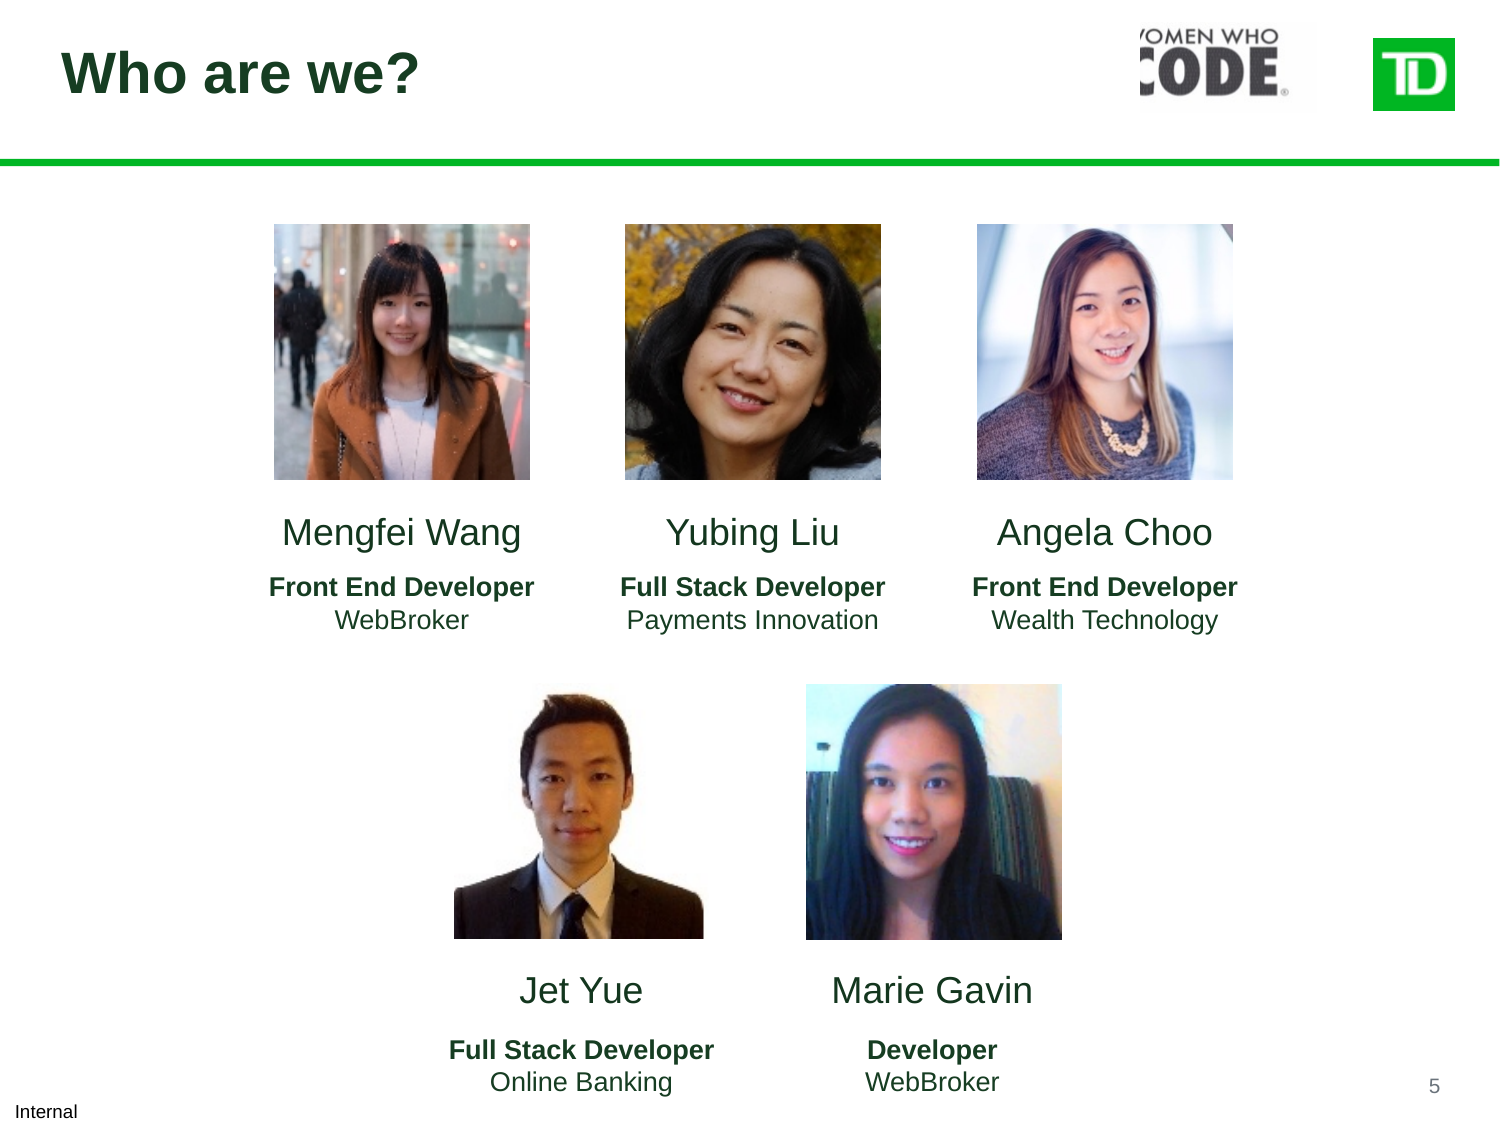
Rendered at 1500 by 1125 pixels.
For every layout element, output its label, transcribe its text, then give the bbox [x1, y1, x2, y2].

slide_number 5 [1348, 1065, 1456, 1102]
picture [624, 224, 881, 481]
picture [273, 224, 530, 481]
picture [977, 224, 1233, 481]
text_box Front End Developer Wealth Technology [947, 562, 1263, 643]
picture [806, 684, 1062, 940]
text_box Jet Yue [438, 958, 724, 1019]
text_box Developer WebBroker [774, 1024, 1090, 1105]
list [37, 199, 1448, 1065]
text_box Mengfei Wang [259, 500, 545, 560]
text_box Marie Gavin [789, 958, 1075, 1019]
text_box Full Stack Developer Payments Innovation [595, 562, 911, 643]
picture [453, 683, 710, 939]
text_box Angela Choo [962, 500, 1248, 560]
picture [1373, 38, 1455, 111]
text_box Yubing Liu [610, 500, 896, 560]
text_box Full Stack Developer Online Banking [423, 1024, 739, 1105]
title Who are we? [46, 11, 1332, 140]
picture [1139, 21, 1357, 128]
text_box Front End Developer WebBroker [230, 562, 574, 643]
